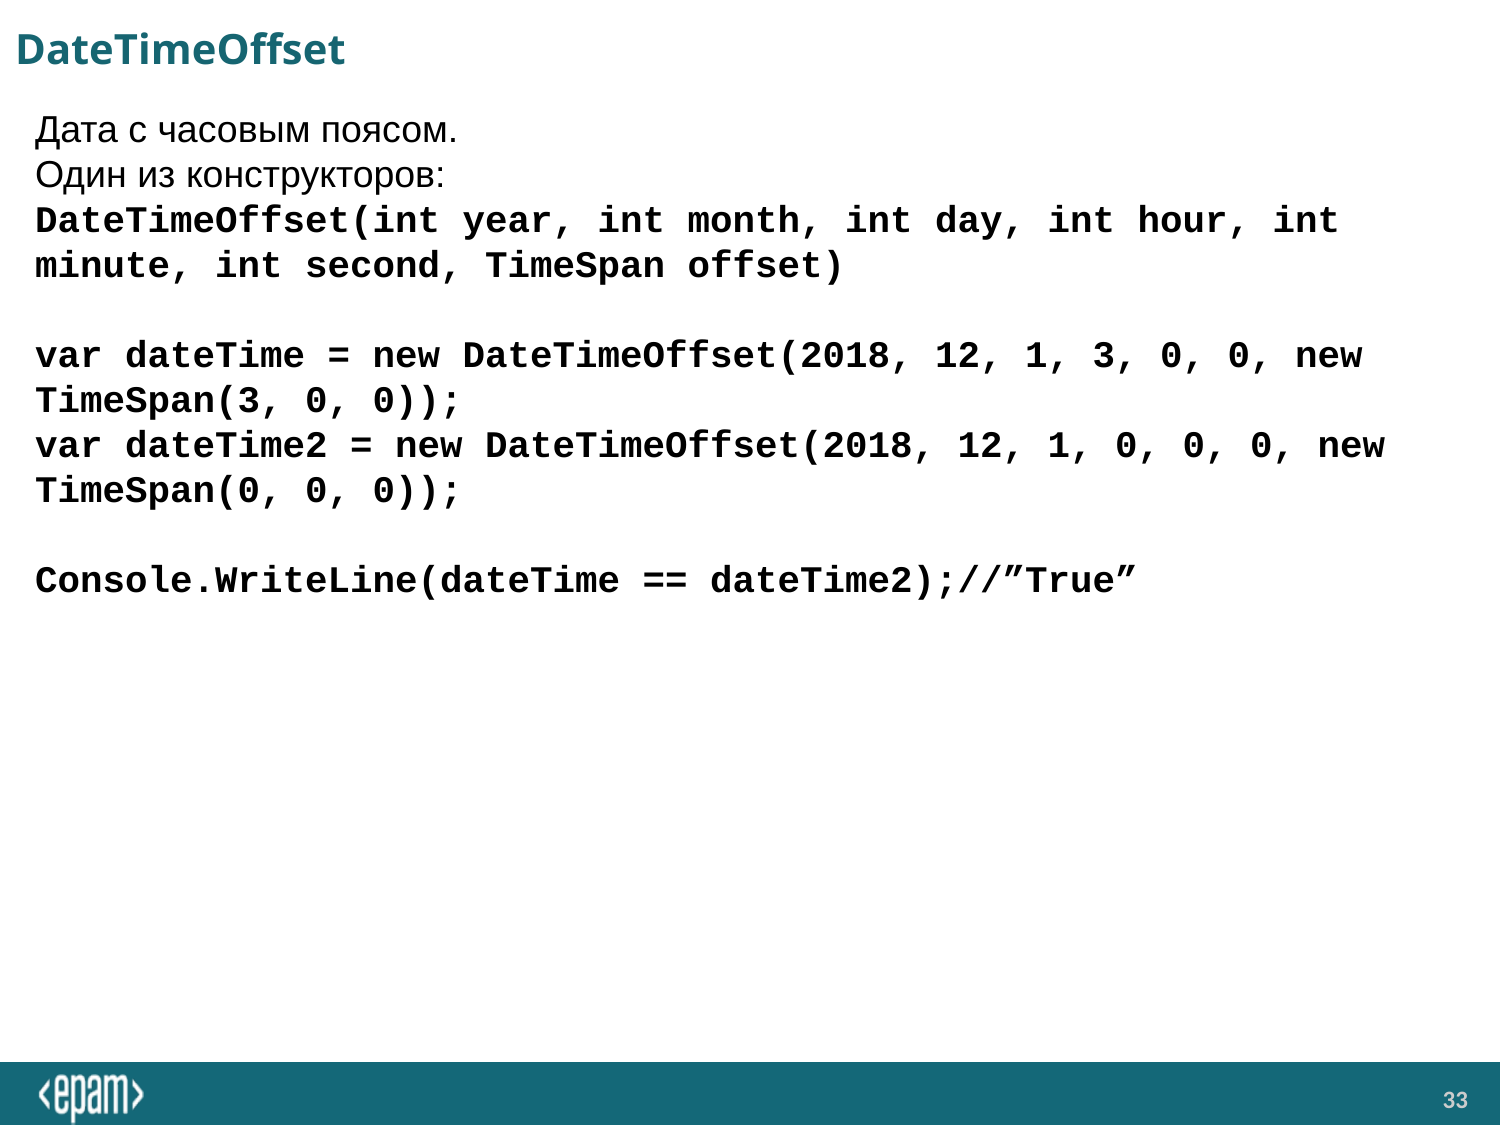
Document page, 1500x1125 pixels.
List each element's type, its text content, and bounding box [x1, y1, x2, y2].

text_box Дата с часовым поясом. Один из конструкторов: DateTimeOffset(int year, int month, int day, int hour, int minute, int second, TimeSpan offset) var dateTime = new DateTimeOffset(2018, 12, 1, 3, 0, 0, new TimeSpan(3, 0, 0)); var dateTime2 = new DateTimeOffset(2018, 12, 1, 0, 0, 0, new TimeSpan(0, 0, 0)); Console.WriteLine(dateTime == dateTime2);//”True” [20, 90, 1477, 1025]
title DateTimeOffset [0, 0, 1500, 95]
picture [38, 1074, 144, 1125]
